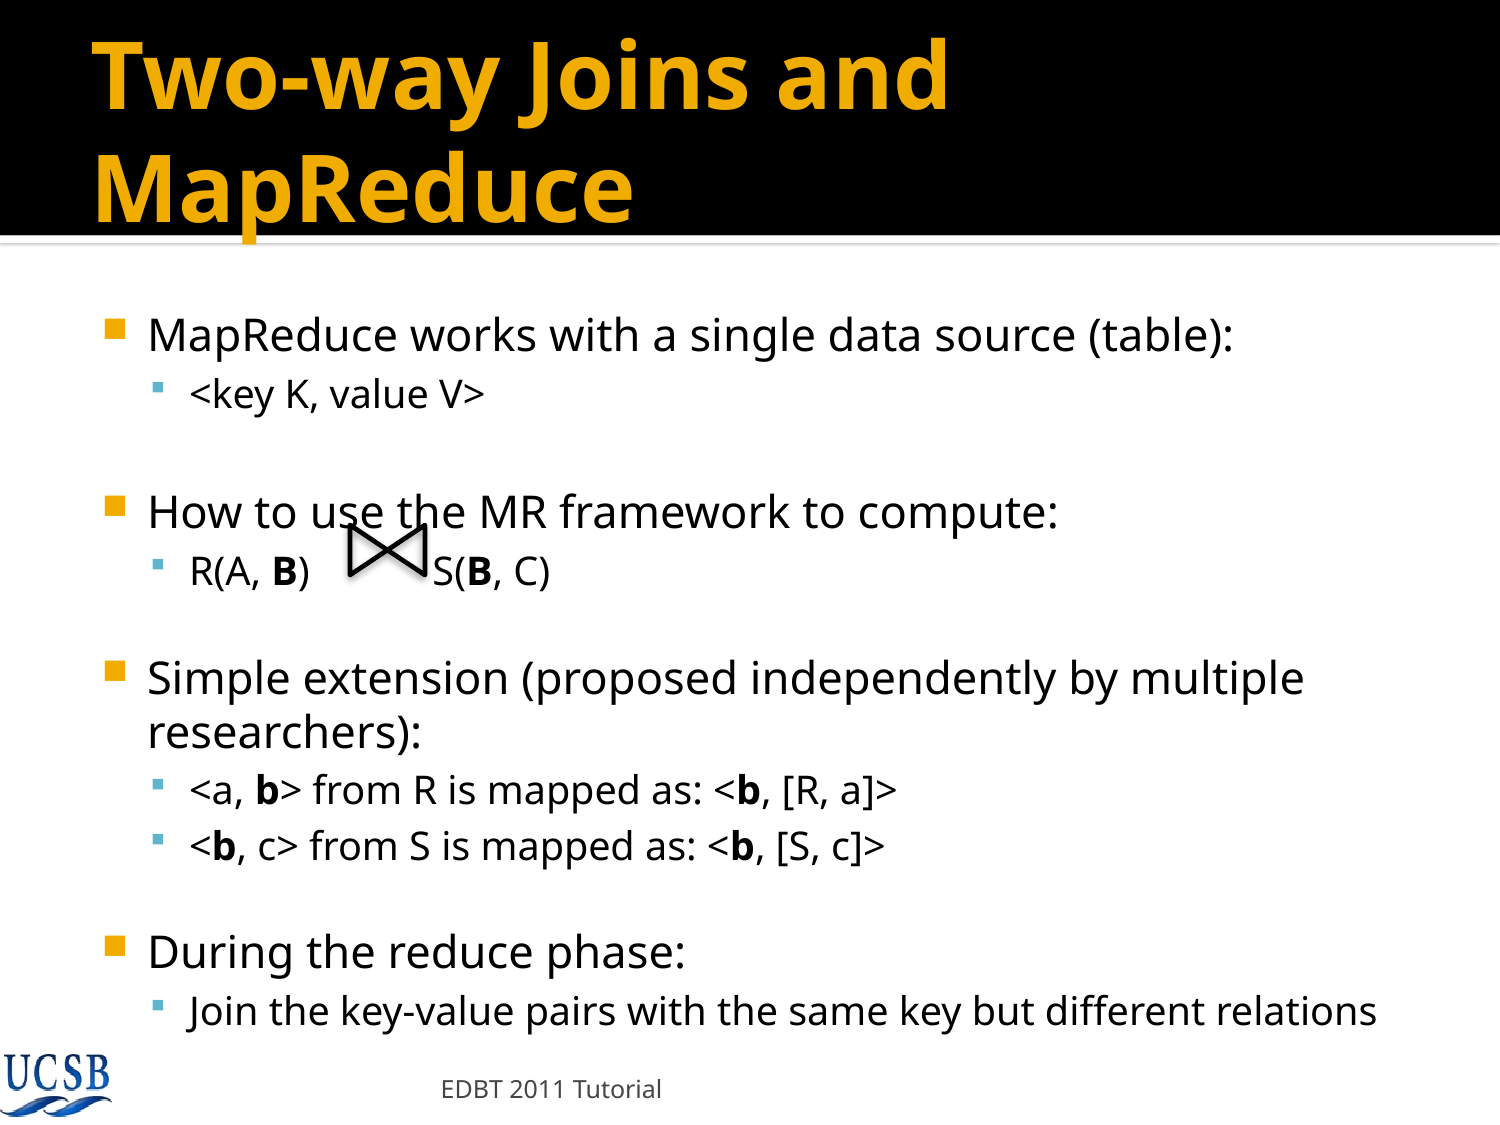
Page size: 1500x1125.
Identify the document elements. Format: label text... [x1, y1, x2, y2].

title Two-way Joins and MapReduce [75, 25, 1425, 231]
picture [0, 1053, 113, 1117]
text_box [349, 524, 426, 576]
list MapReduce works with a single data source (table): <key K, value V> How to use the MR framework to compute: R(A, B) S(B, C) Simple extension (proposed independently by multiple researchers): <a, b> from R is mapped as: <b, [R, a]> <b, c> from S is mapped as: <b, [S, c]> During the reduce phase: Join the key-value pairs with the same key but different relations [75, 291, 1425, 1050]
footer EDBT 2011 Tutorial [433, 1062, 1337, 1108]
